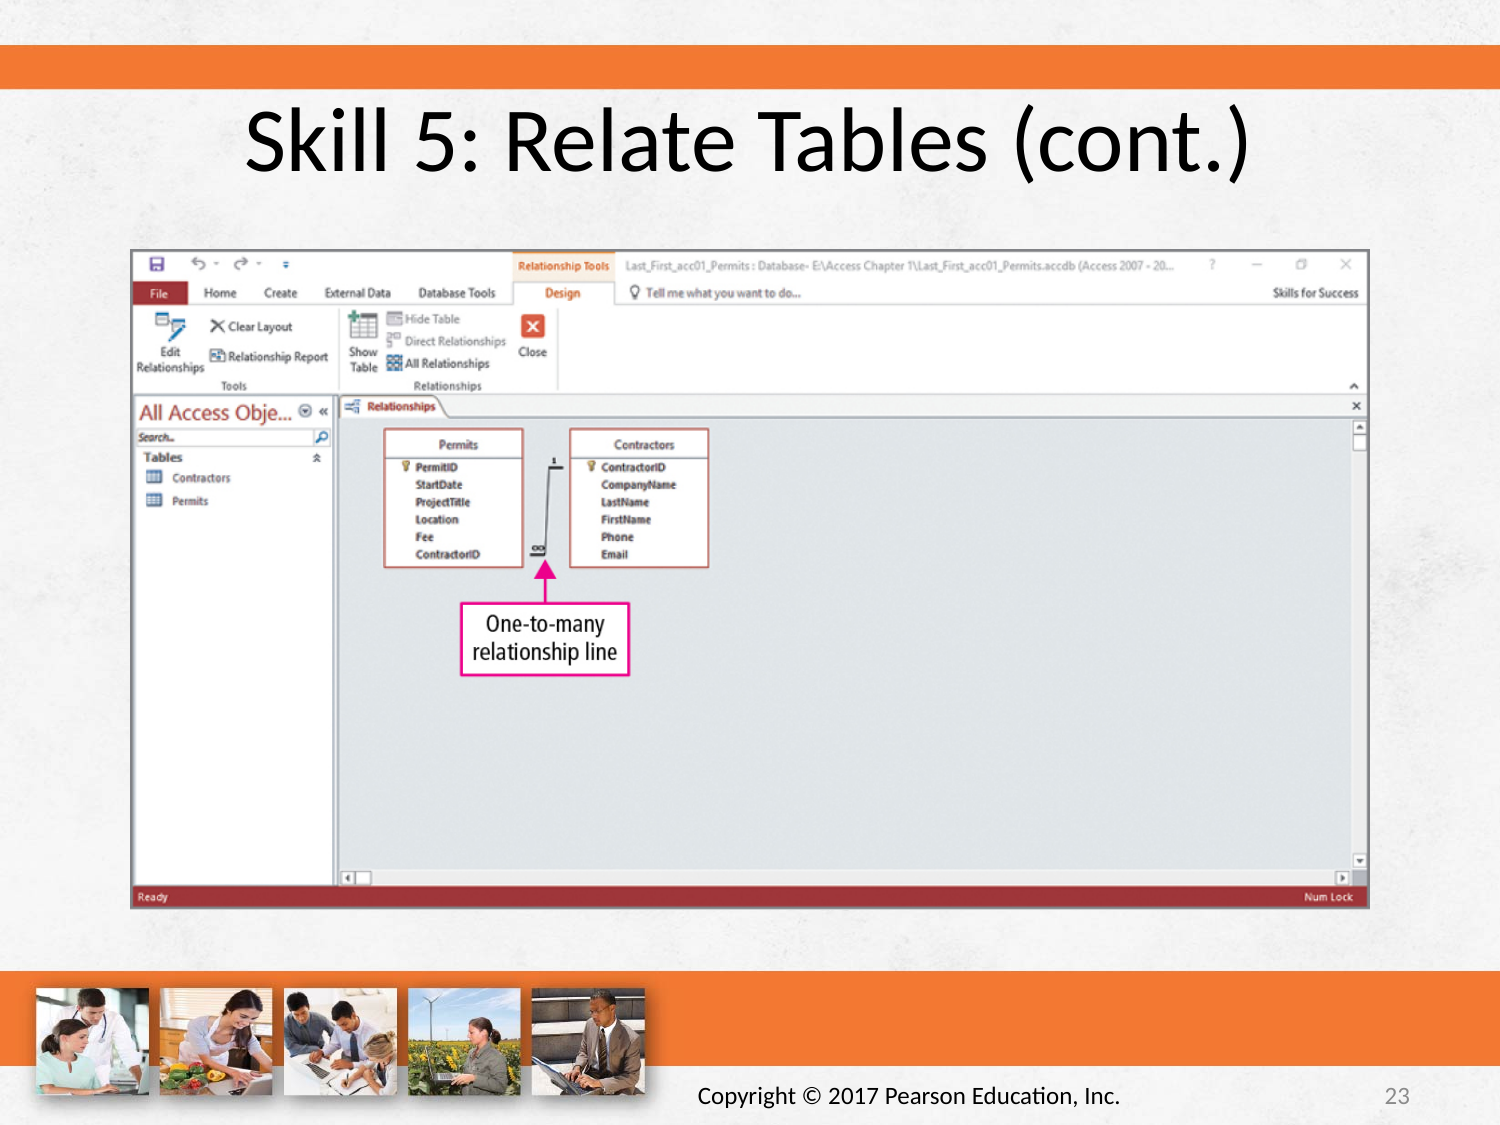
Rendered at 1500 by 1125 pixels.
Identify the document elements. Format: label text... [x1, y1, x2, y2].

picture [0, 0, 1500, 1125]
footer Copyright © 2017 Pearson Education, Inc. [650, 1065, 1074, 1125]
slide_number 23 [1074, 1065, 1425, 1125]
title Skill 5: Relate Tables (cont.) [99, 44, 1401, 226]
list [130, 249, 1370, 911]
